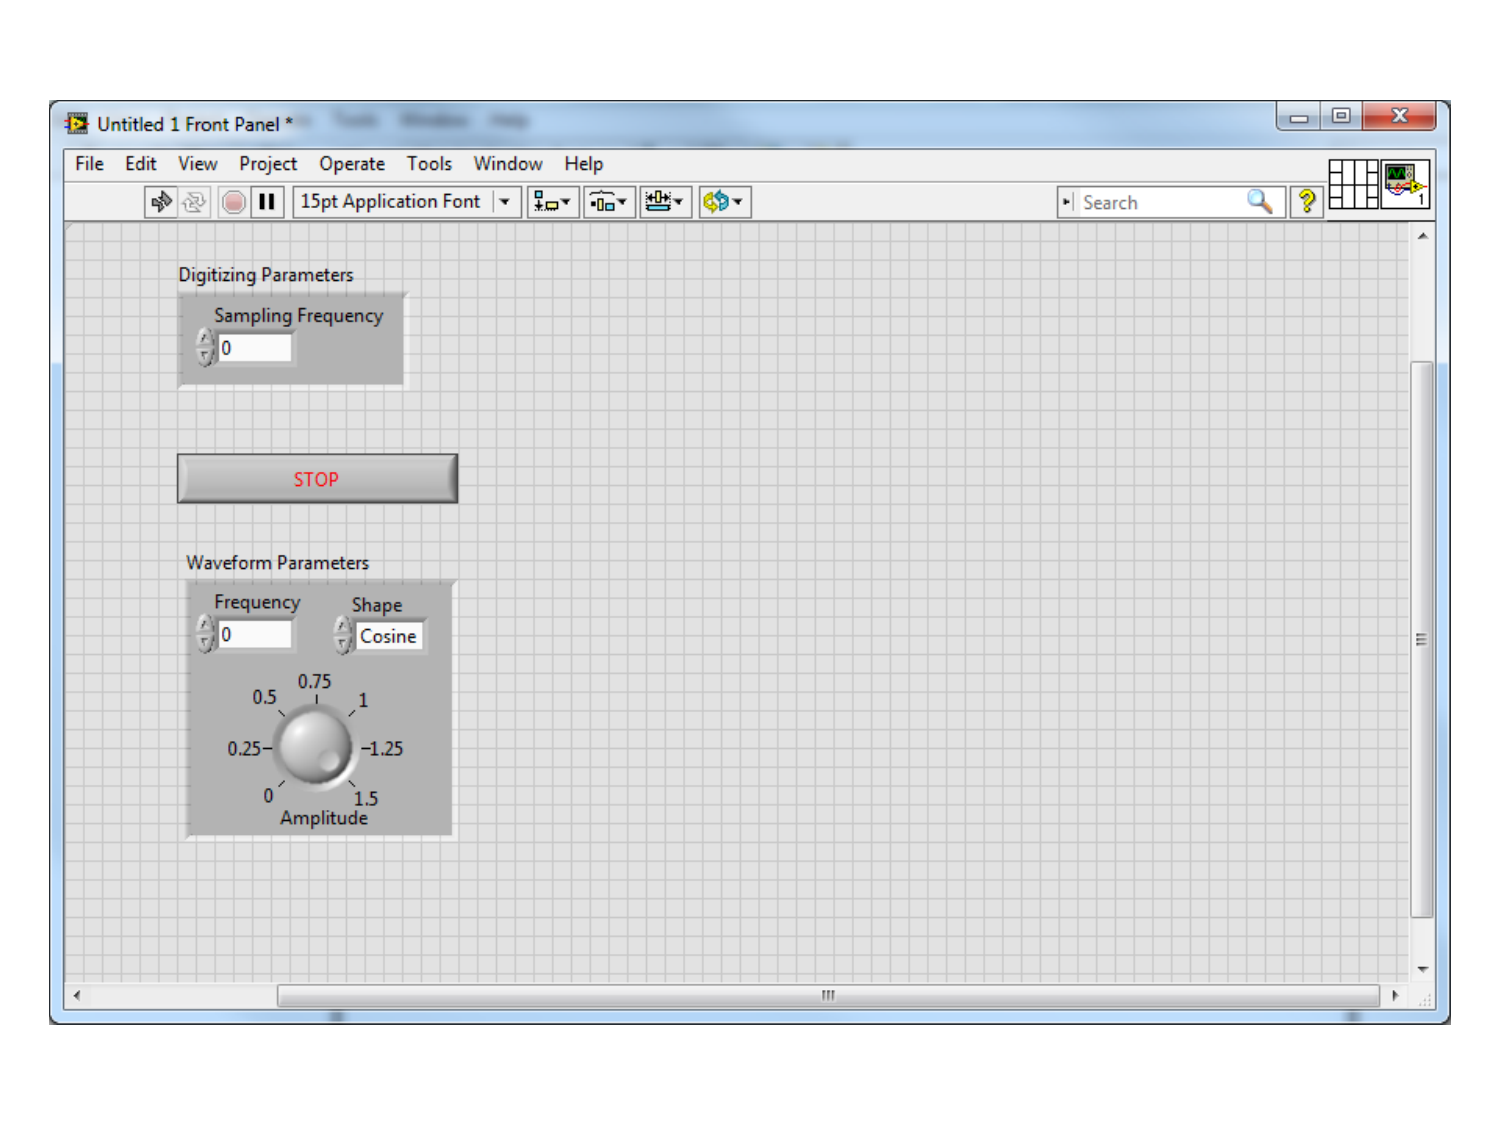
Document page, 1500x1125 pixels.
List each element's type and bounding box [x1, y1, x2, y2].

picture [48, 100, 1451, 1025]
